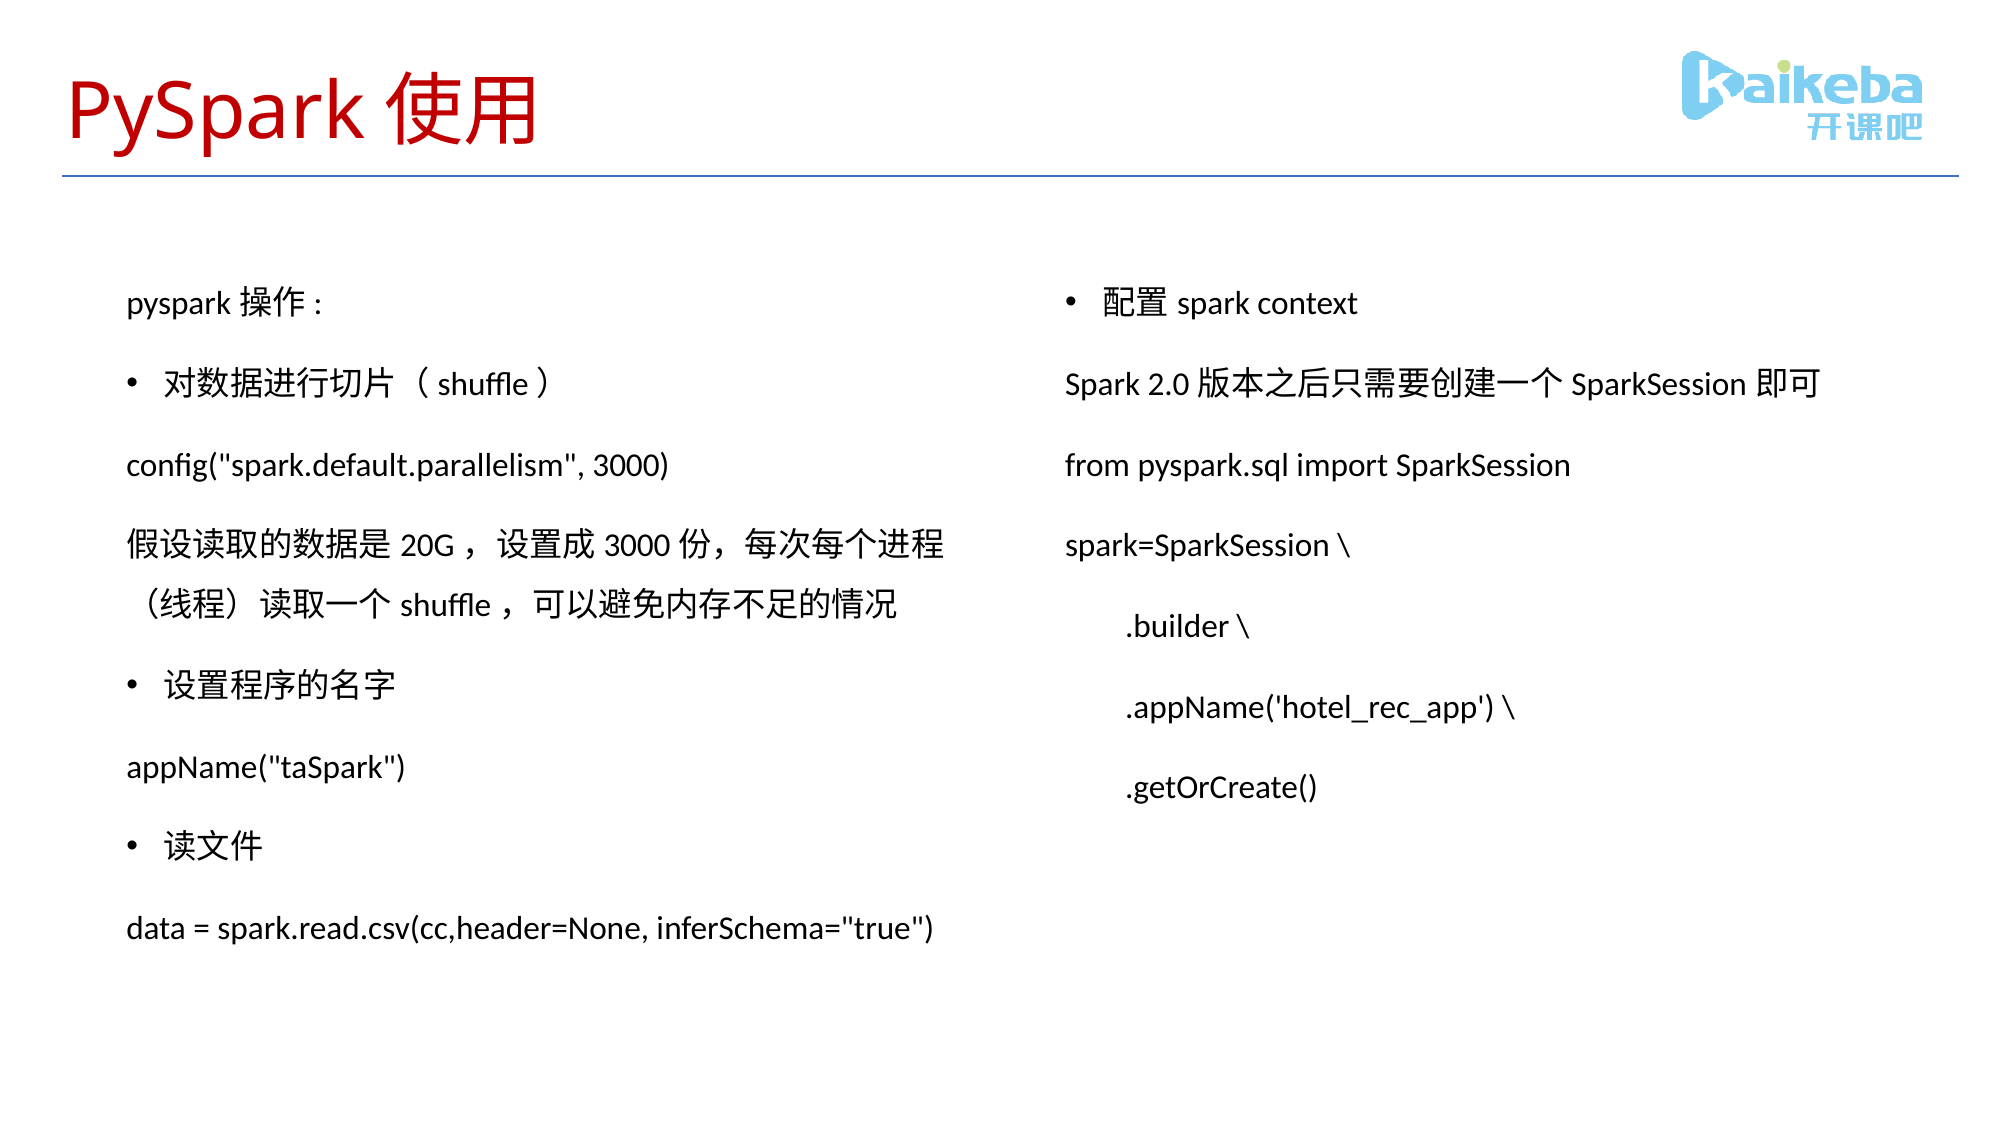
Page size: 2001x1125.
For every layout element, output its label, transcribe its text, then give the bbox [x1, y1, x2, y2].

title PySpark使用 [57, 59, 1728, 167]
text_box 配置spark context Spark 2.0版本之后只需要创建一个SparkSession即可 from pyspark.sql import SparkSession spark=SparkSession \ .builder \ .appName('hotel_rec_app') \ .getOrCreate() [1057, 253, 1923, 1087]
text_box pyspark操作: 对数据进行切片（shuffle） config("spark.default.parallelism", 3000) 假设读取的数据是20G，设置成3000份，每次每个进程（线程）读取一个shuffle，可以避免内存不足的情况 设置程序的名字 appName("taSpark") 读文件 data = spark.read.csv(cc,header=None, inferSchema="true") [118, 253, 984, 1087]
